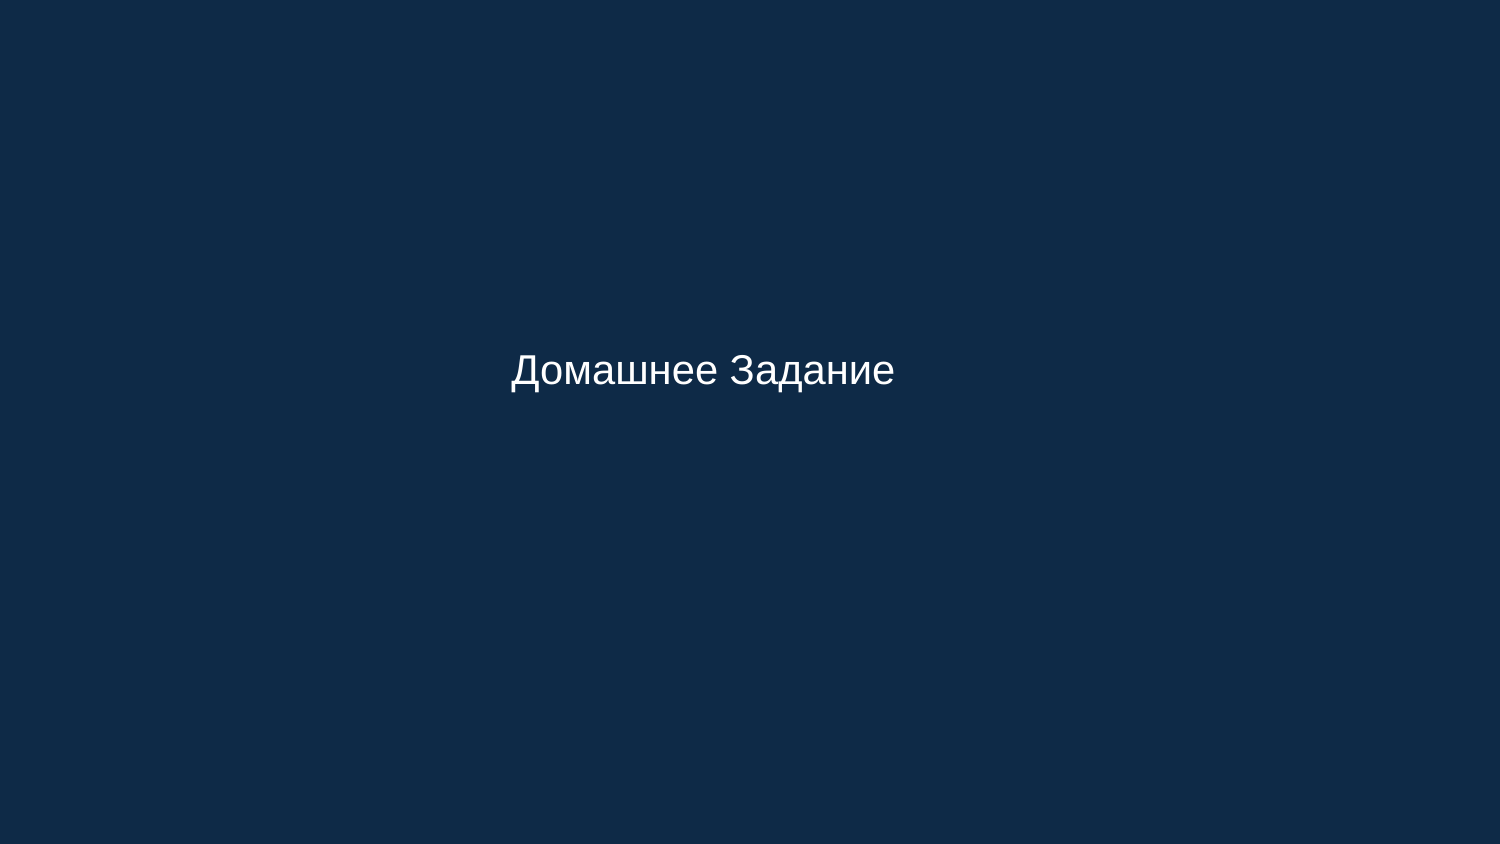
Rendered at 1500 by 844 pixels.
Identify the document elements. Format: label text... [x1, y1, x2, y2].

text_box Домашнее Задание [496, 336, 1085, 473]
